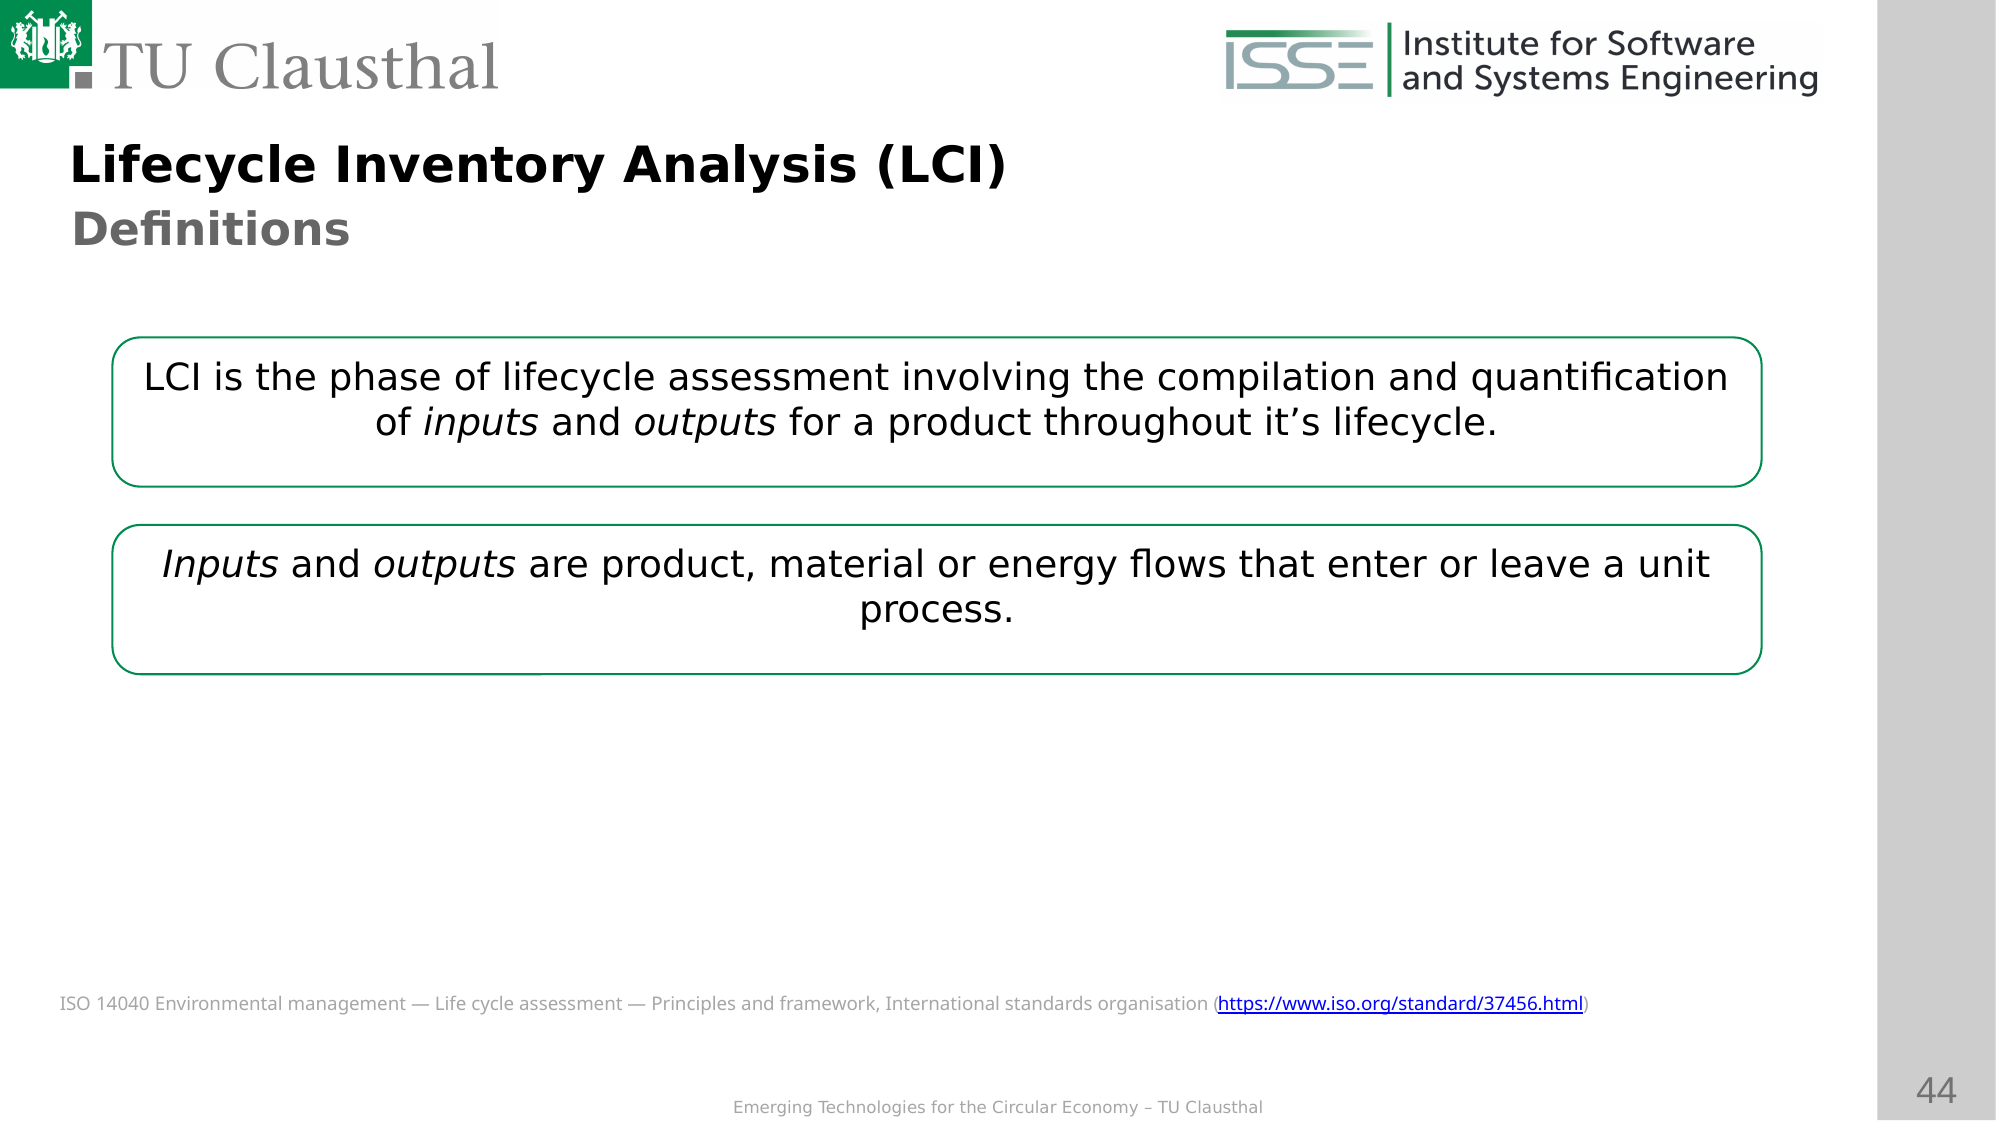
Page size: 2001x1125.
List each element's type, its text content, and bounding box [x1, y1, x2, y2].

text_box Inputs and outputs are product, material or energy flows that enter or leave a unit process. [111, 523, 1763, 676]
text_box Definitions [70, 188, 1767, 267]
picture [1218, 22, 1823, 103]
text_box LCI is the phase of lifecycle assessment involving the compilation and quantification of inputs and outputs for a product throughout it’s lifecycle. [111, 336, 1763, 488]
text_box Lifecycle Inventory Analysis (LCI) [55, 125, 1816, 205]
text_box ISO 14040 Environmental management — Life cycle assessment — Principles and framework, International standards organisation (https://www.iso.org/standard/37456.html) [45, 984, 1836, 1025]
picture [0, 0, 498, 89]
